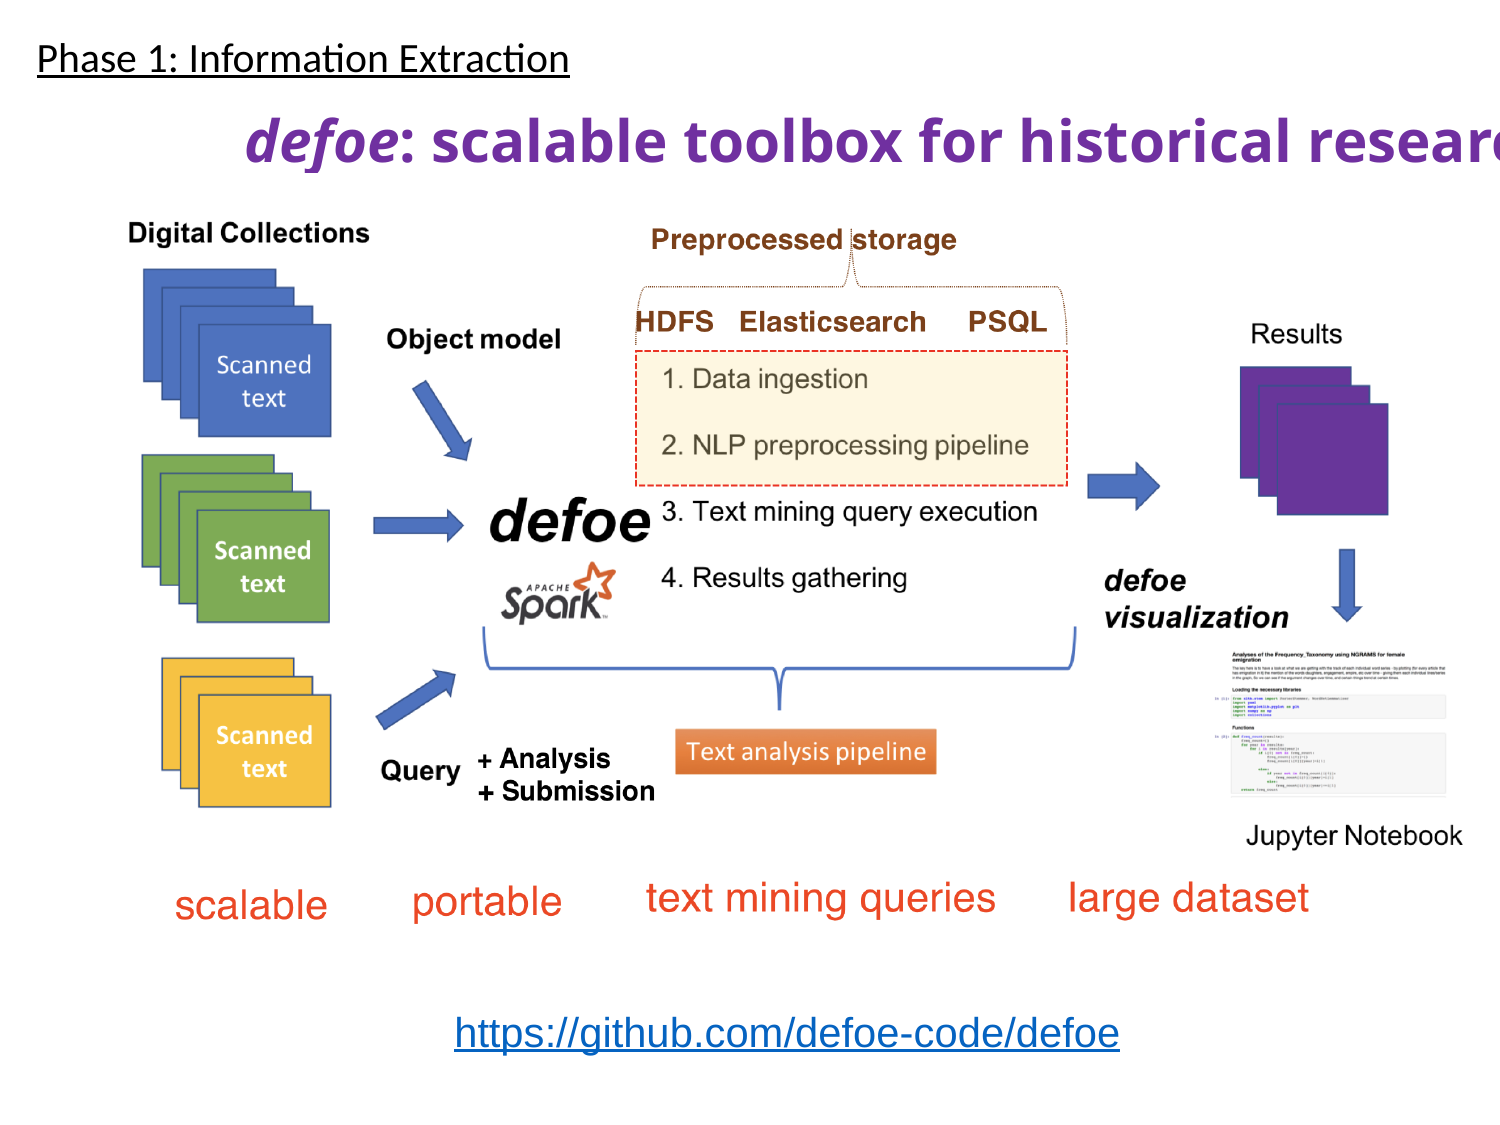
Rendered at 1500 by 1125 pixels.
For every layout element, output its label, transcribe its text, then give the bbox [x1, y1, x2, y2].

text_box Phase 1: Information Extraction [21, 23, 679, 189]
picture [42, 173, 1470, 928]
text_box https://github.com/defoe-code/defoe [439, 998, 1136, 1113]
